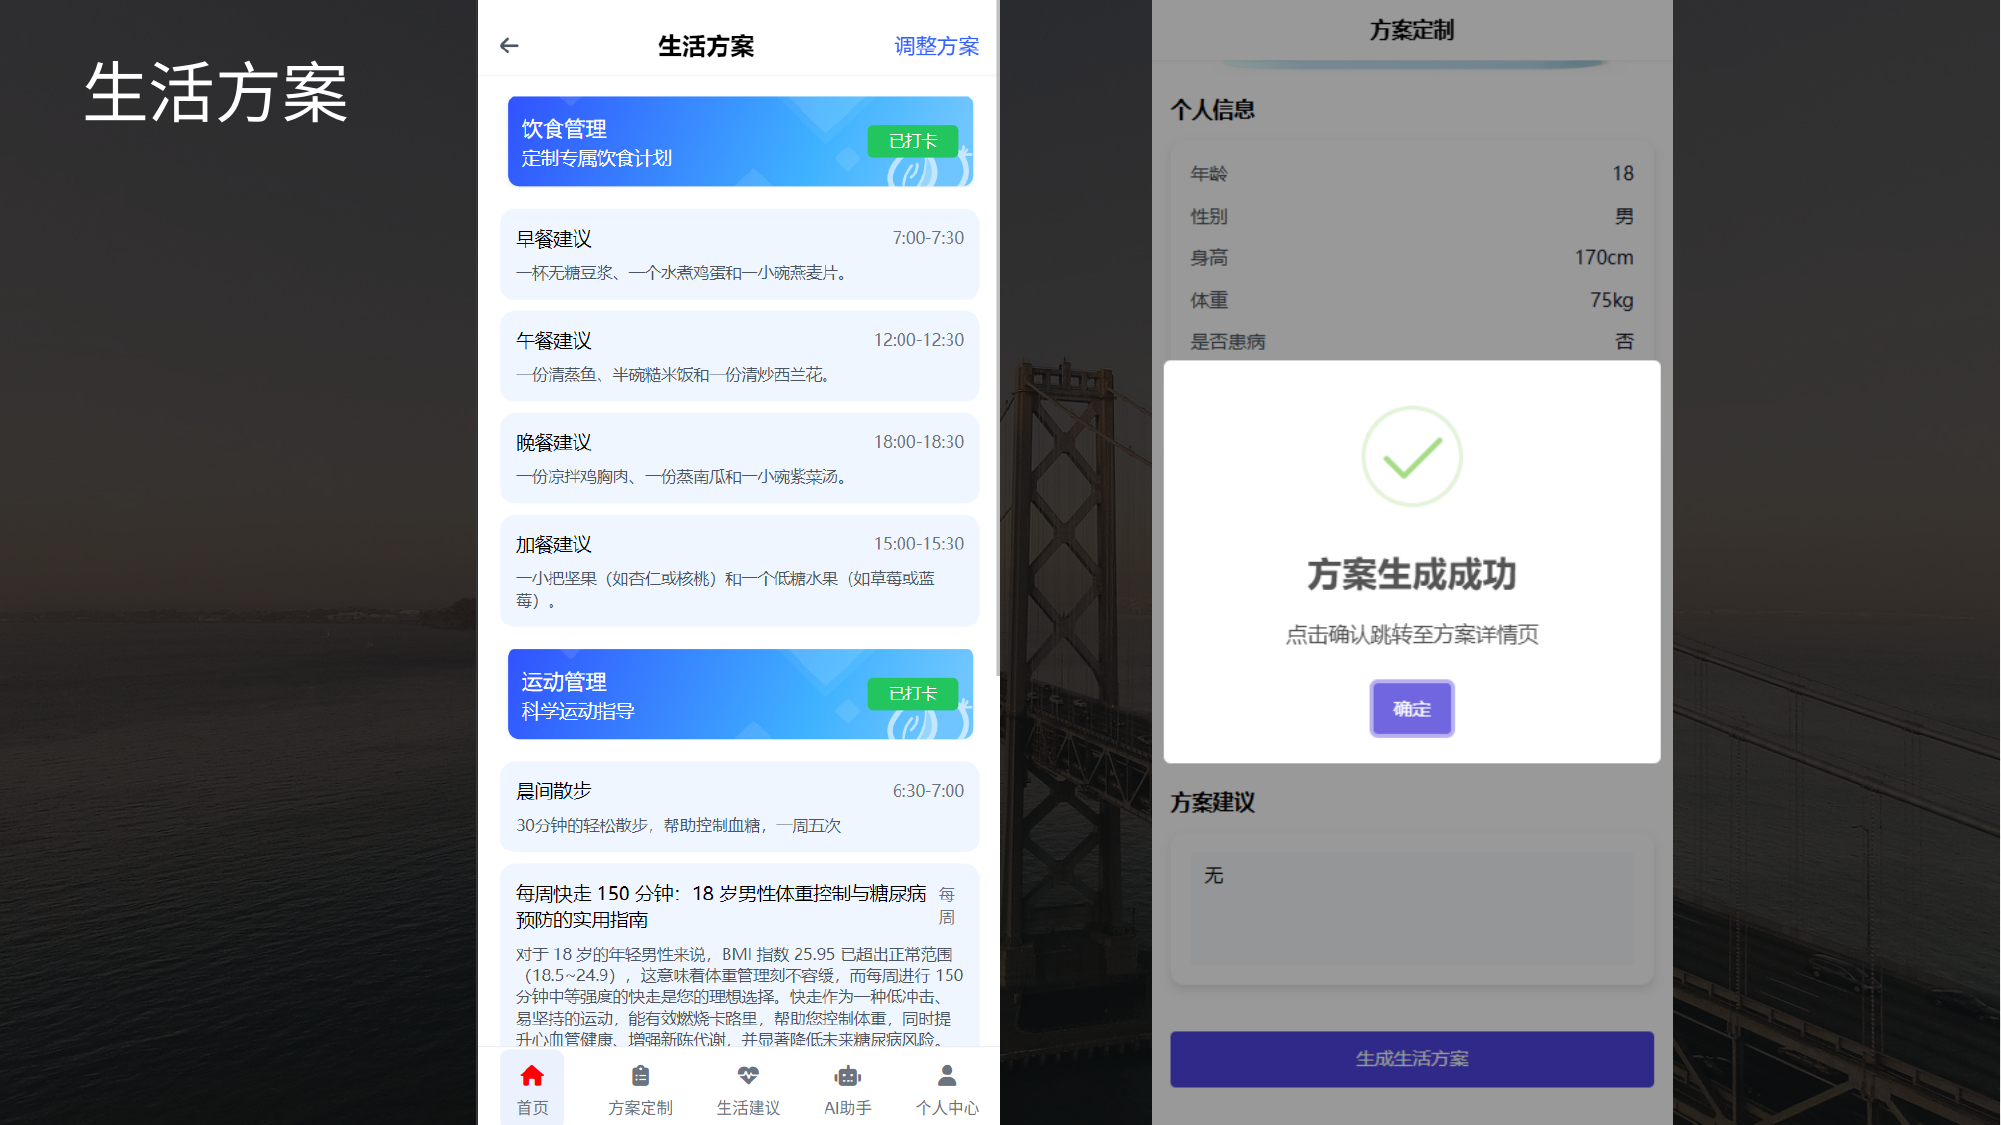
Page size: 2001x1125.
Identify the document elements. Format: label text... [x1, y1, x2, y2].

text_box 生活方案 [67, 43, 476, 138]
picture [1152, 0, 1673, 1125]
picture [476, 0, 1000, 1125]
